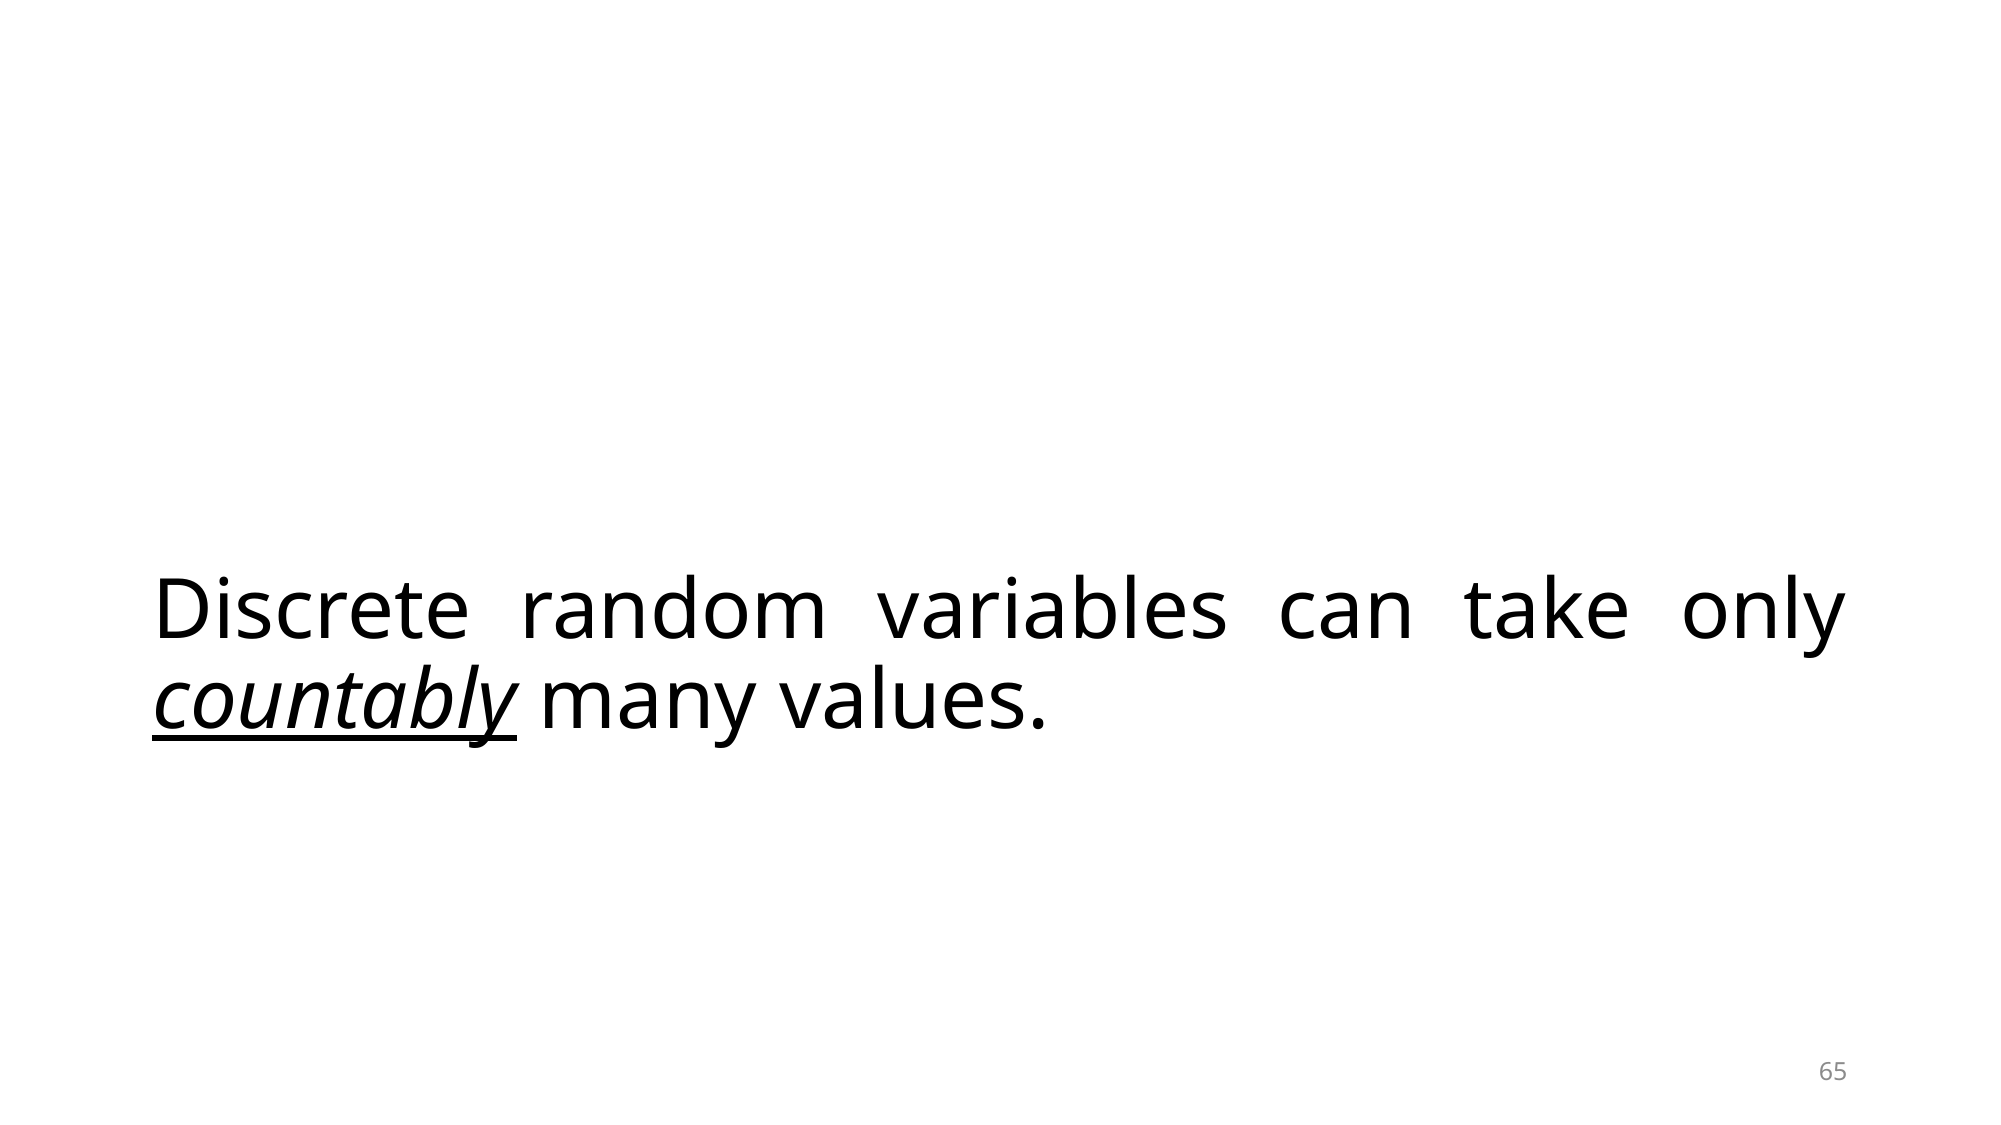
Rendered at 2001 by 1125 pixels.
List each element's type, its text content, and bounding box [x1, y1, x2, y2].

slide_number 65 [1412, 1042, 1863, 1103]
list Discrete random variables can take only countably many values.0! [137, 299, 1863, 1014]
